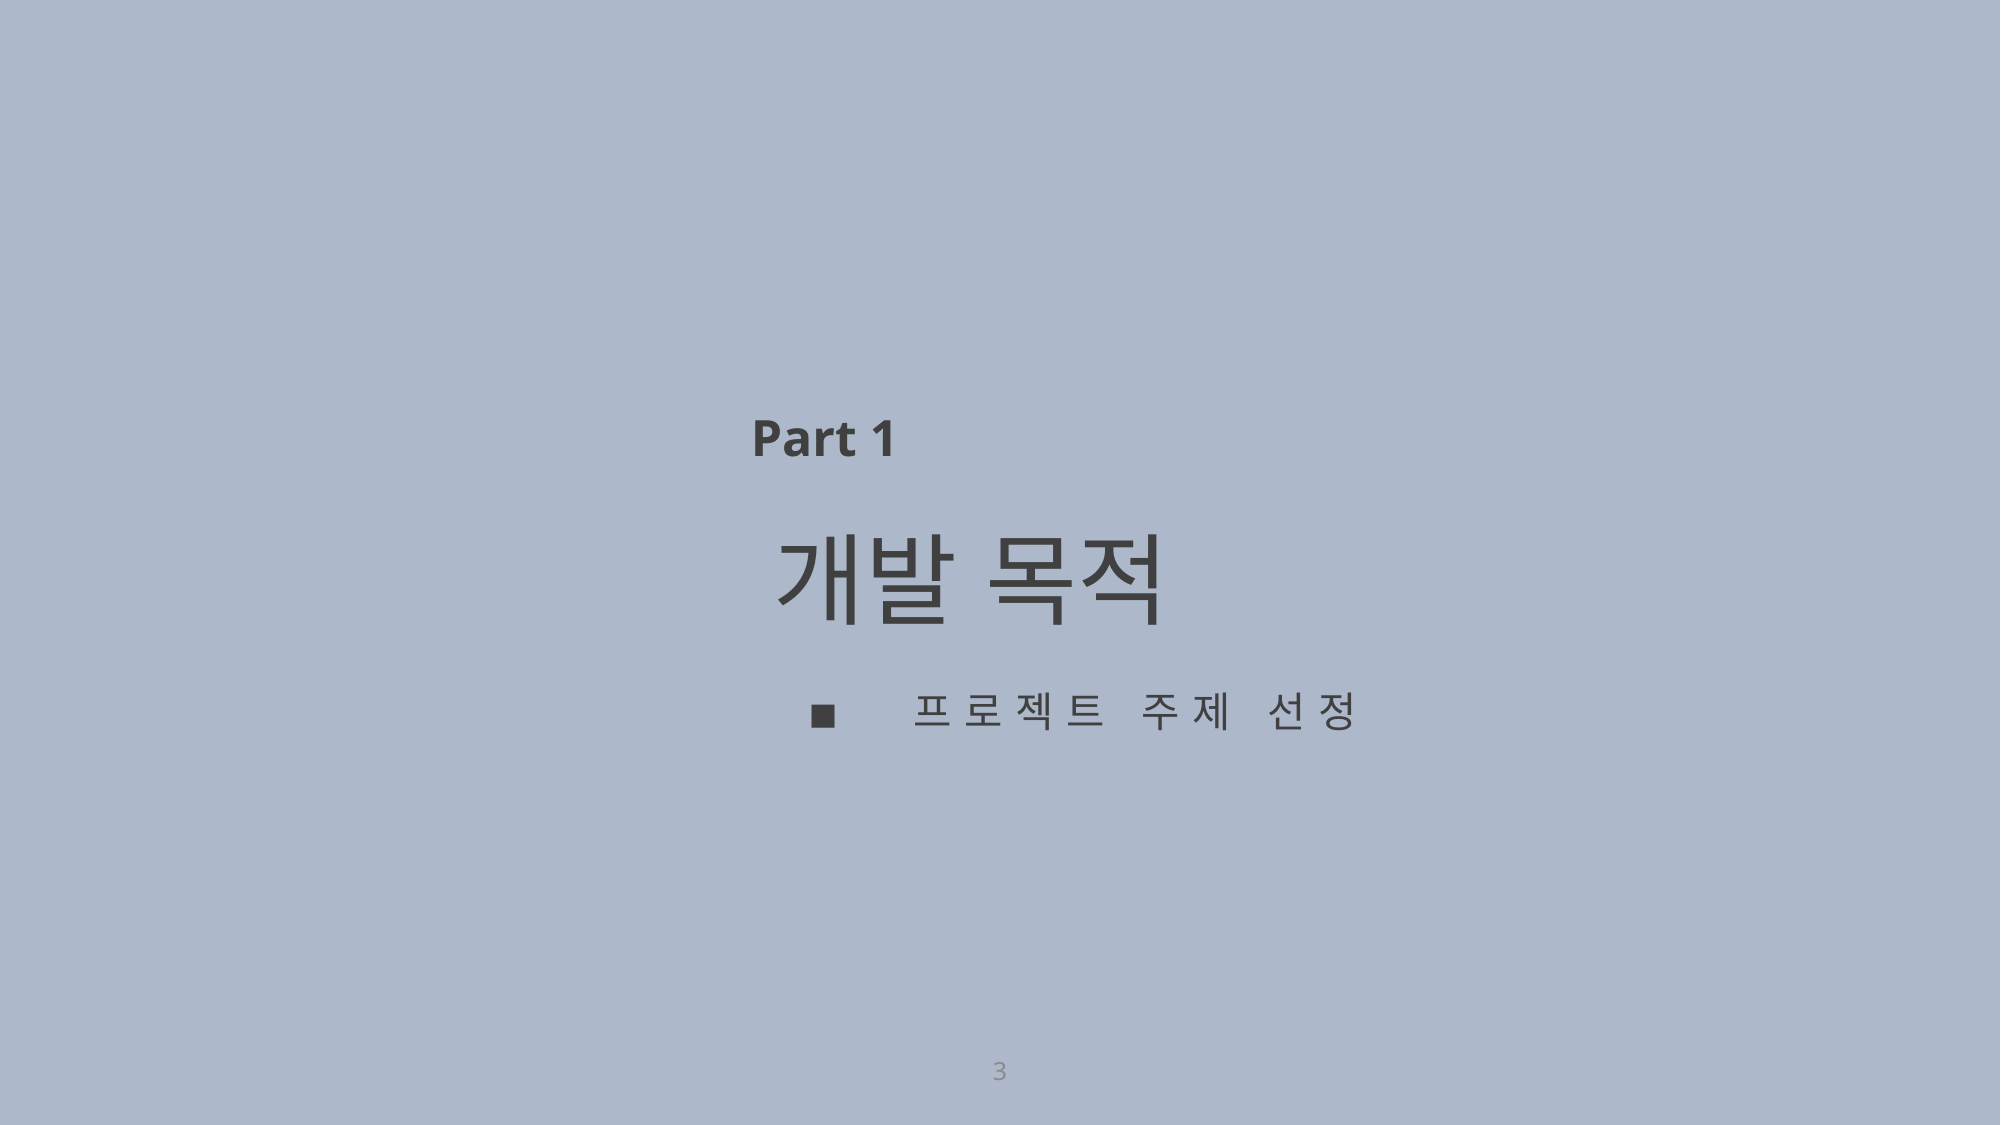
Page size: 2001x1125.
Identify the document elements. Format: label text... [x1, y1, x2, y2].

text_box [668, 365, 1917, 745]
slide_number 3 [774, 1042, 1225, 1103]
